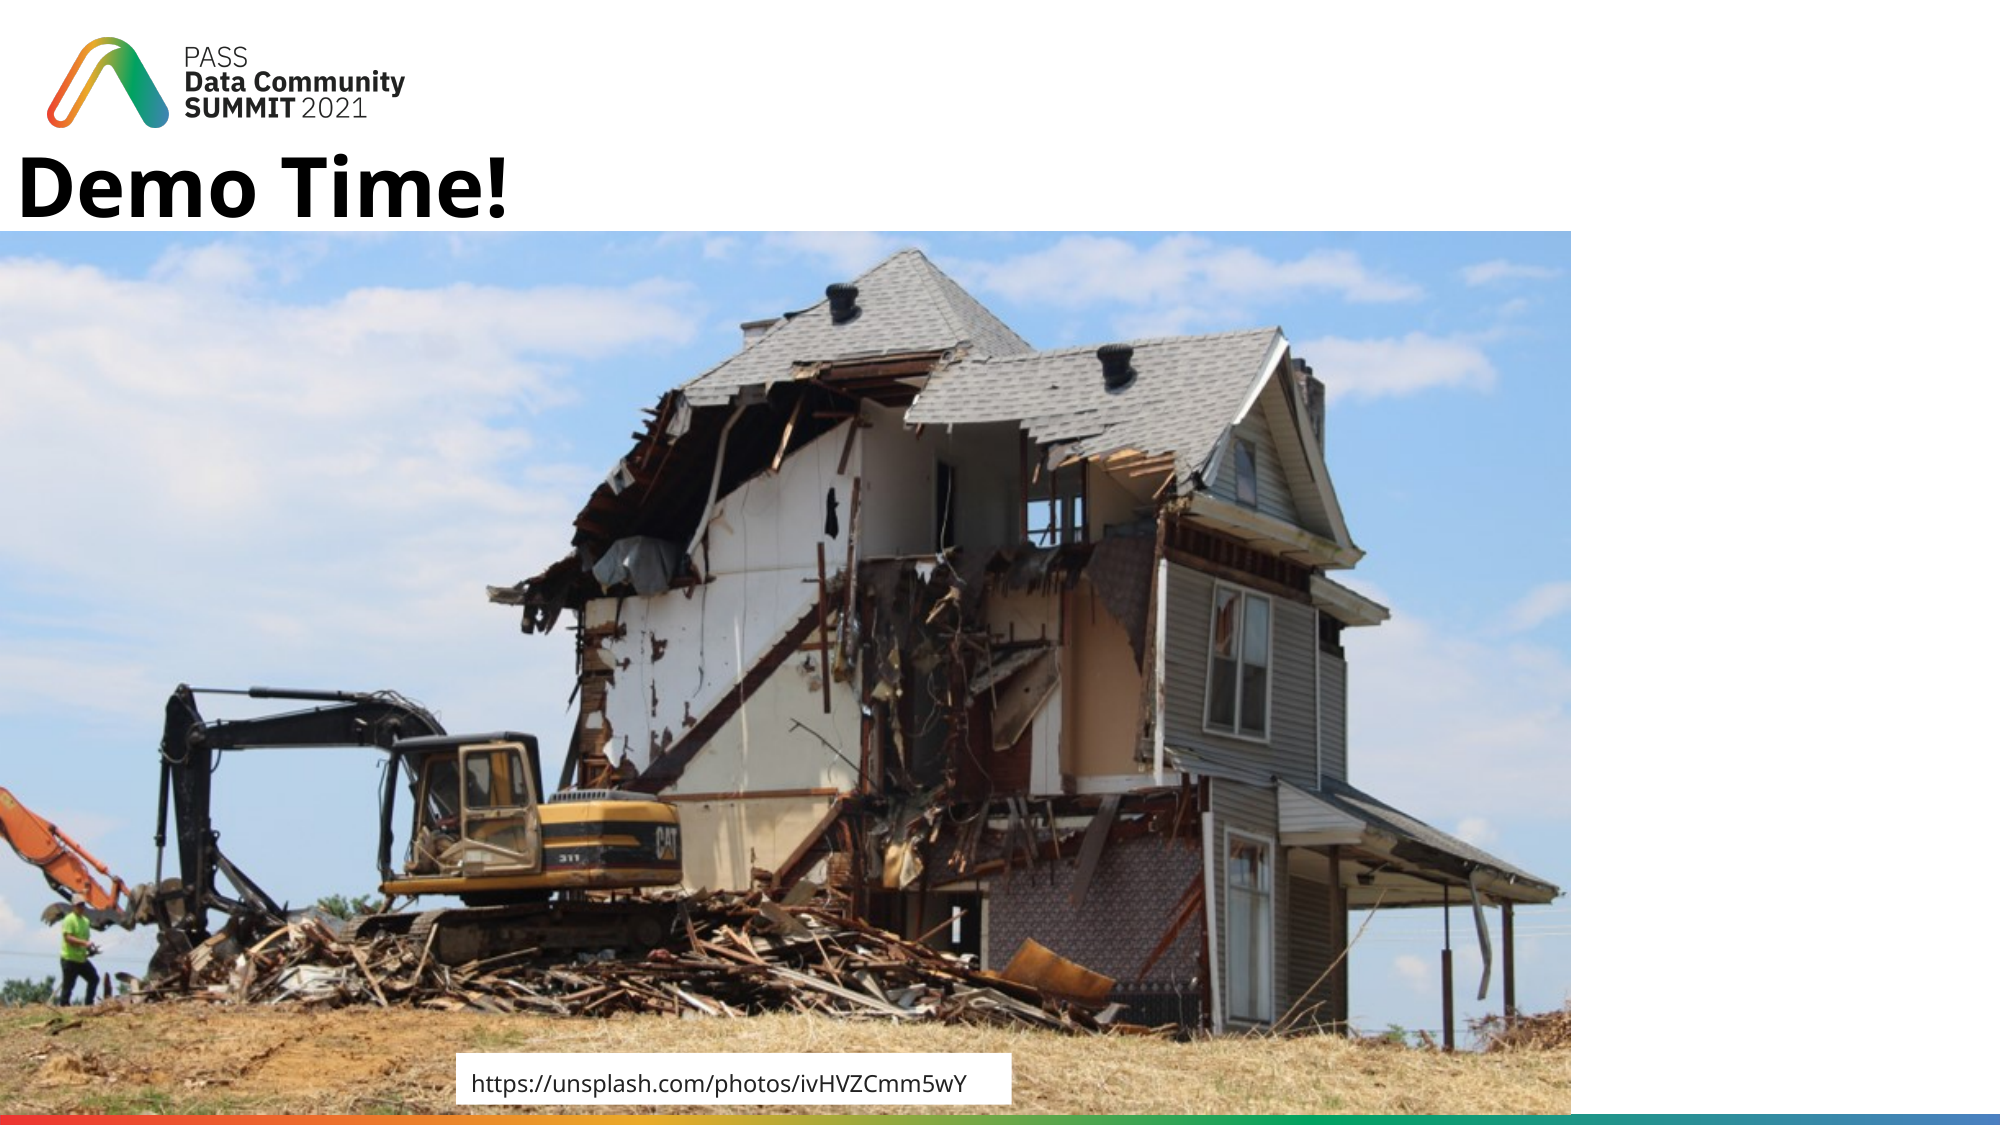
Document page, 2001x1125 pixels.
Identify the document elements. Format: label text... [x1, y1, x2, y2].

title Demo Time! [0, 138, 931, 231]
picture [0, 231, 2000, 1125]
picture [47, 37, 405, 128]
